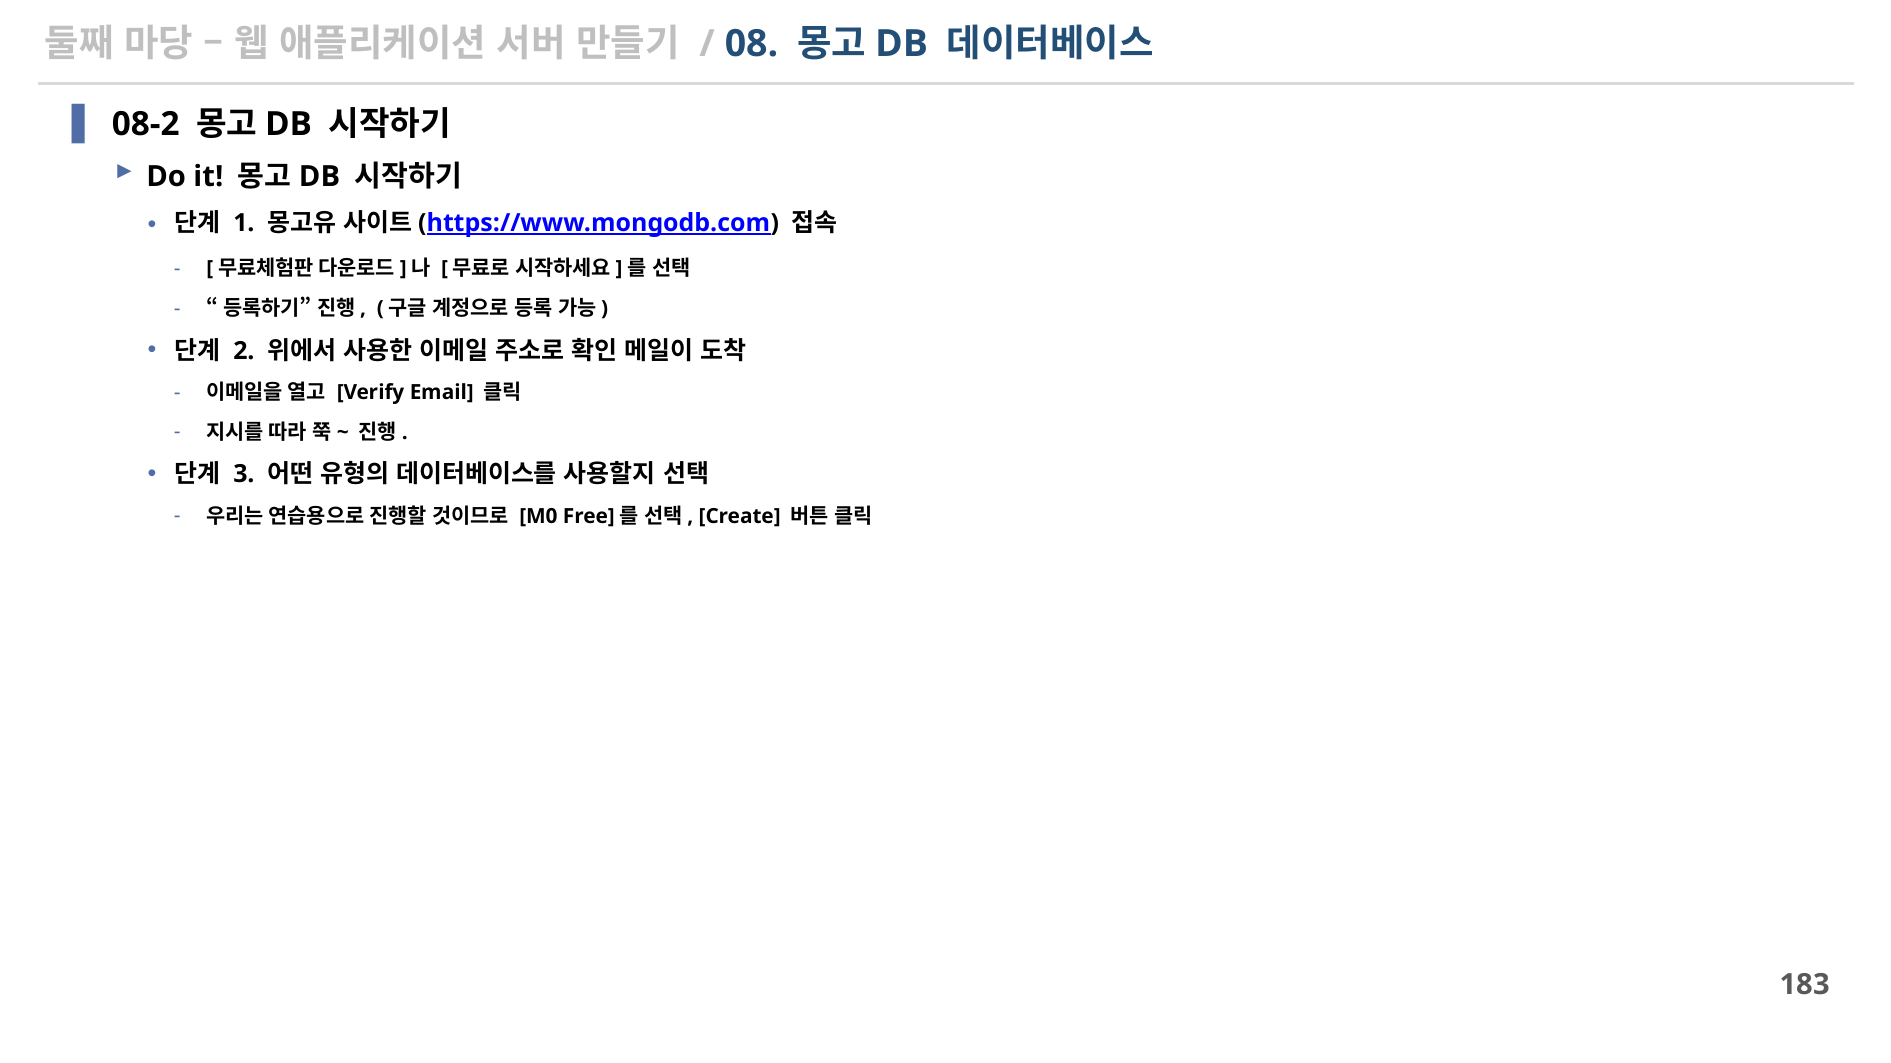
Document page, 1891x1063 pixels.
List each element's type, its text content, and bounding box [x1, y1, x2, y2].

list 08-2 몽고DB 시작하기 Do it! 몽고DB 시작하기 단계 1. 몽고유 사이트(https://www.mongodb.com) 접속 [무료체험판 다운로드]나 [무료로 시작하세요]를 선택 “등록하기” 진행, (구글 계정으로 등록 가능) 단계 2. 위에서 사용한 이메일 주소로 확인 메일이 도착 이메일을 열고 [Verify Email] 클릭 지시를 따라 쭉~ 진행. 단계 3. 어떤 유형의 데이터베이스를 사용할지 선택 우리는 연습용으로 진행할 것이므로 [M0 Free]를 선택, [Create] 버튼 클릭 [43, 94, 1855, 506]
title 둘째 마당 – 웹 애플리케이션 서버 만들기 / 08. 몽고DB 데이터베이스 [29, 11, 1855, 73]
slide_number 183 [1703, 956, 1845, 1014]
